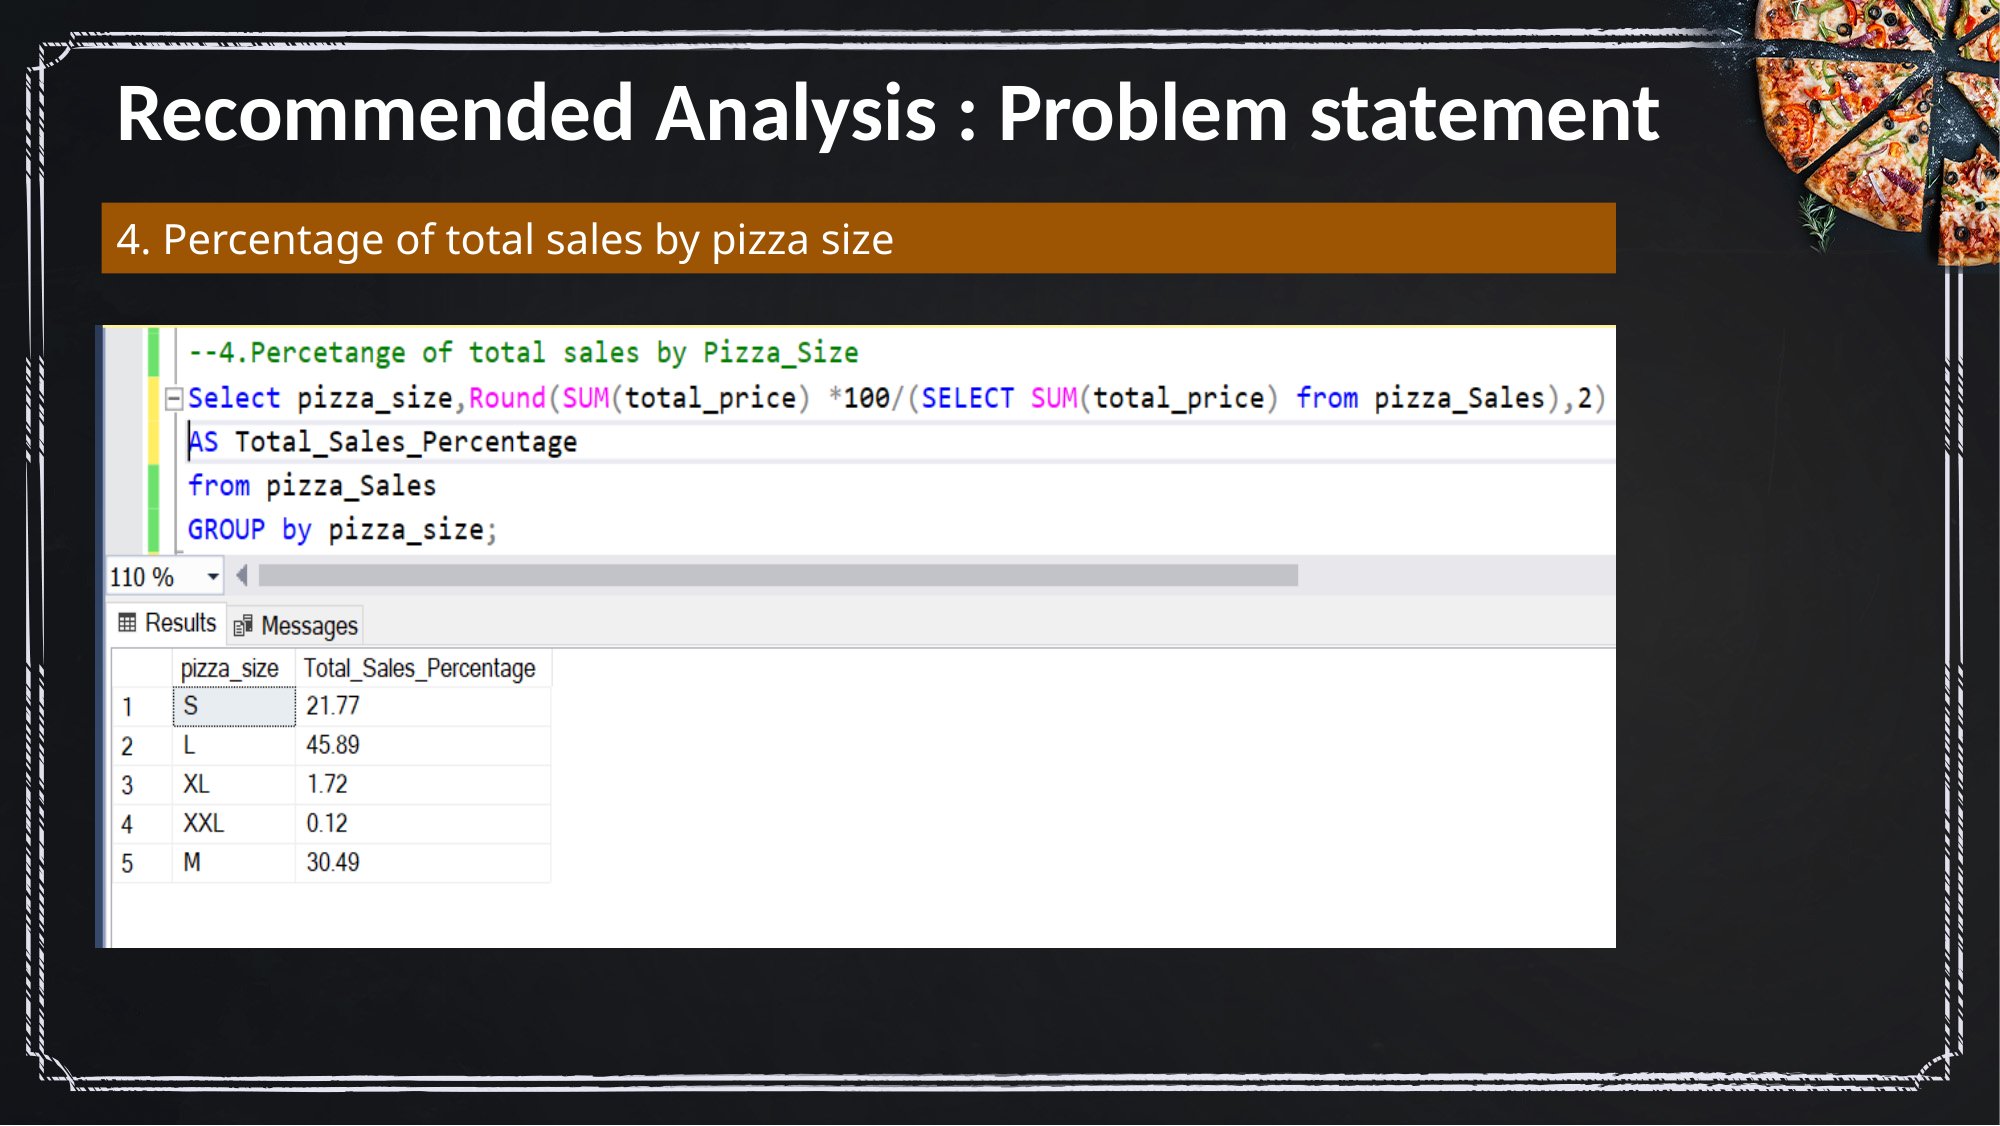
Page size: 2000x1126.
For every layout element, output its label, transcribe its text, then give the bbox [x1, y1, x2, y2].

title Recommended Analysis : Problem statement [99, 41, 1900, 173]
text_box 4. Percentage of total sales by pizza size [100, 200, 1618, 275]
list [98, 208, 1899, 1000]
picture [0, 0, 2000, 1125]
